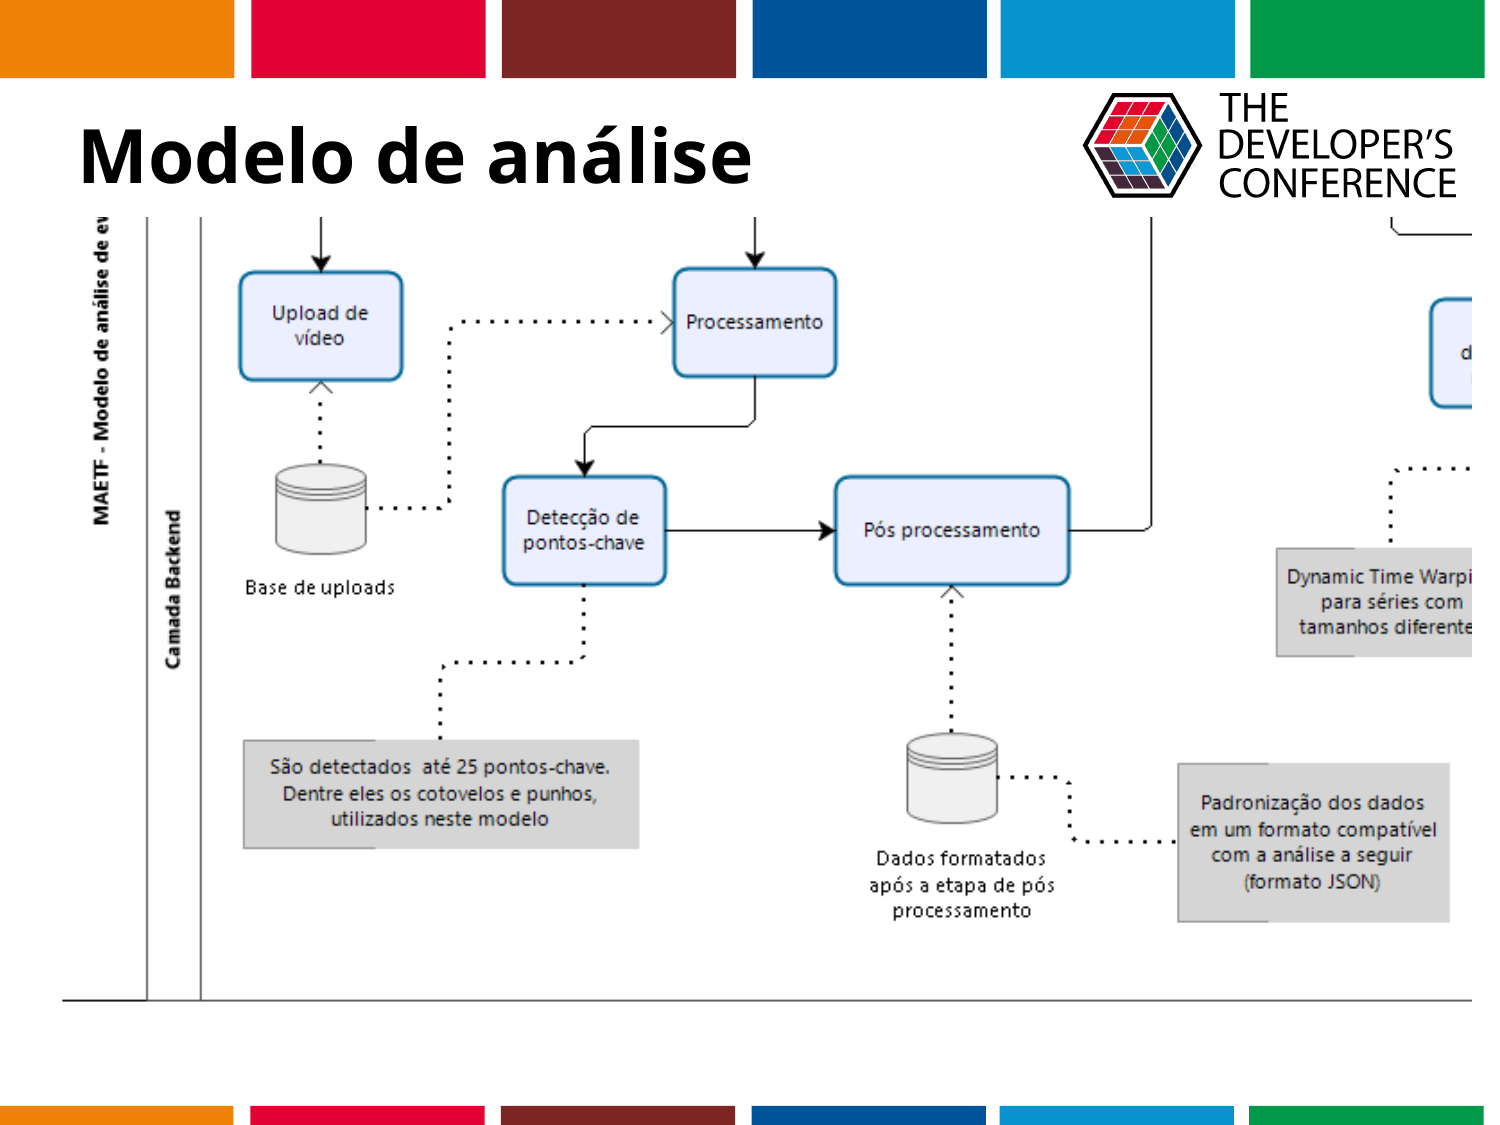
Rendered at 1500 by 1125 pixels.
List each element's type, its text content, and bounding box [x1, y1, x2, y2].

picture [1065, 75, 1472, 214]
text_box Modelo de análise [62, 90, 992, 217]
picture [62, 217, 1500, 1109]
